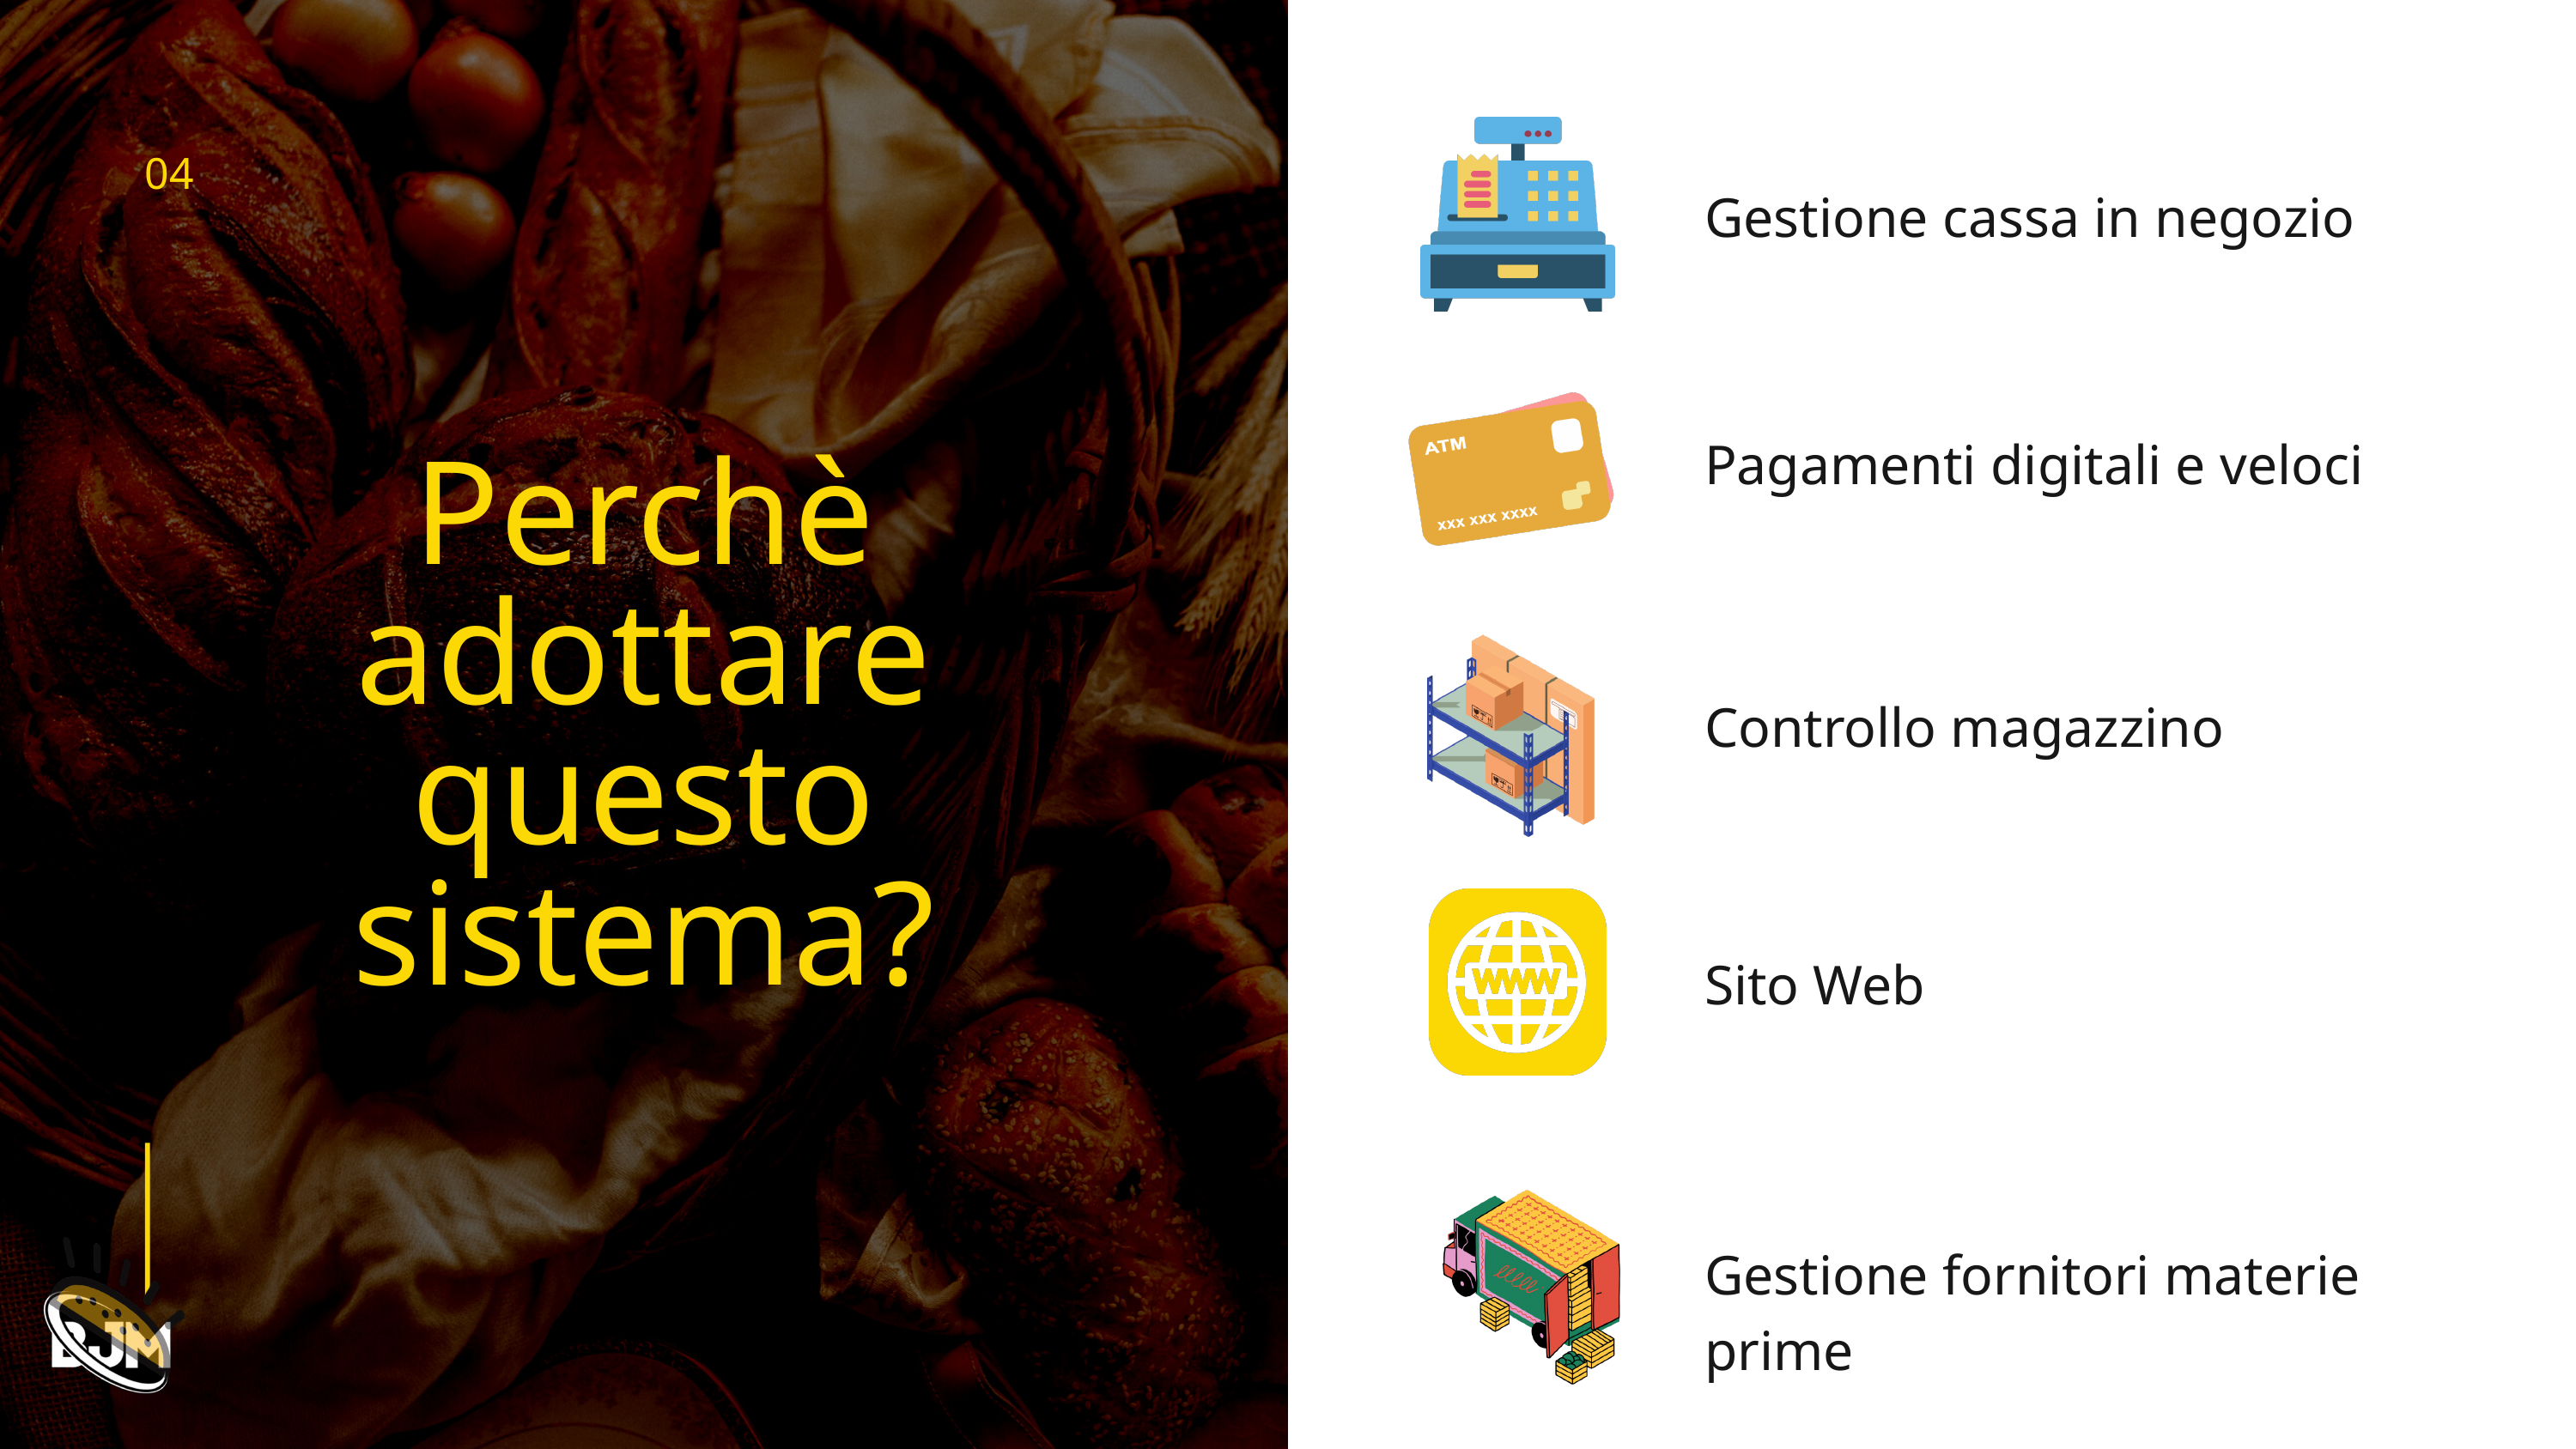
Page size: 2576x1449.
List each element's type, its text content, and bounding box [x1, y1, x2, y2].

picture [1427, 634, 1595, 837]
text_box Pagamenti digitali e veloci [1704, 420, 2432, 495]
text_box Controllo magazzino [1704, 682, 2432, 759]
picture [1419, 117, 1615, 312]
picture [0, 0, 1289, 1449]
text_box Gestione cassa in negozio [1704, 173, 2432, 249]
picture [1406, 390, 1615, 547]
text_box Sito Web [1704, 940, 2432, 1016]
picture [1428, 888, 1607, 1076]
text_box Gestione fornitori materie prime [1704, 1230, 2501, 1381]
picture [1443, 1190, 1621, 1385]
